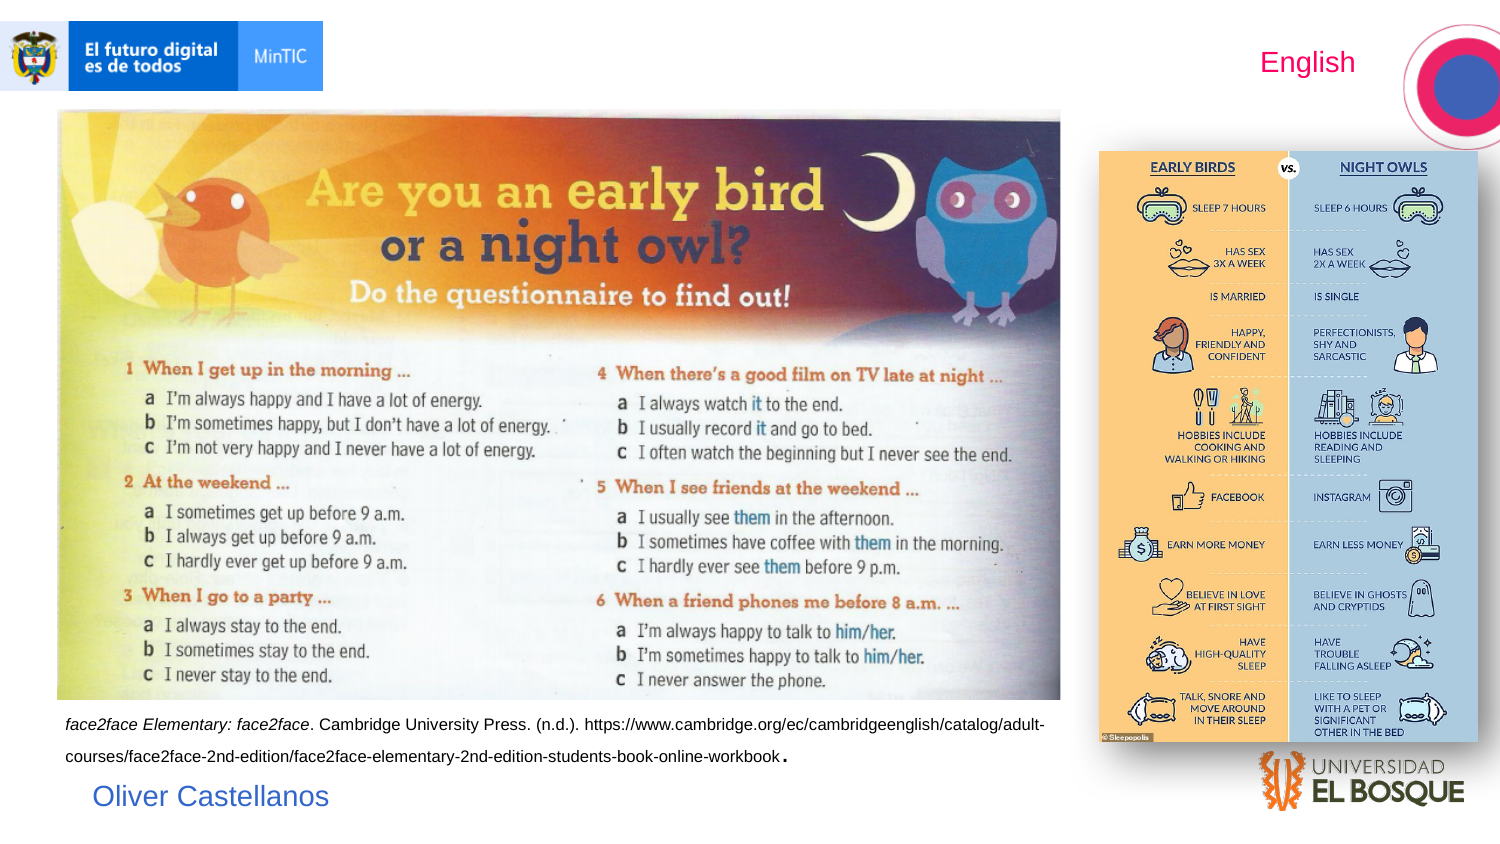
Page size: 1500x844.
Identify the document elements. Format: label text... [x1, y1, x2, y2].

picture [1099, 150, 1478, 742]
picture [1240, 736, 1488, 827]
picture [56, 108, 1061, 700]
picture [1404, 25, 1500, 149]
text_box face2face Elementary: face2face. Cambridge University Press. (n.d.). https://www.cambridge.org/ec/cambridgeenglish/catalog/adult-courses/face2face-2nd-edition/face2face-elementary-2nd-edition-students-book-online-workbook. [50, 706, 1100, 777]
picture [0, 21, 323, 91]
